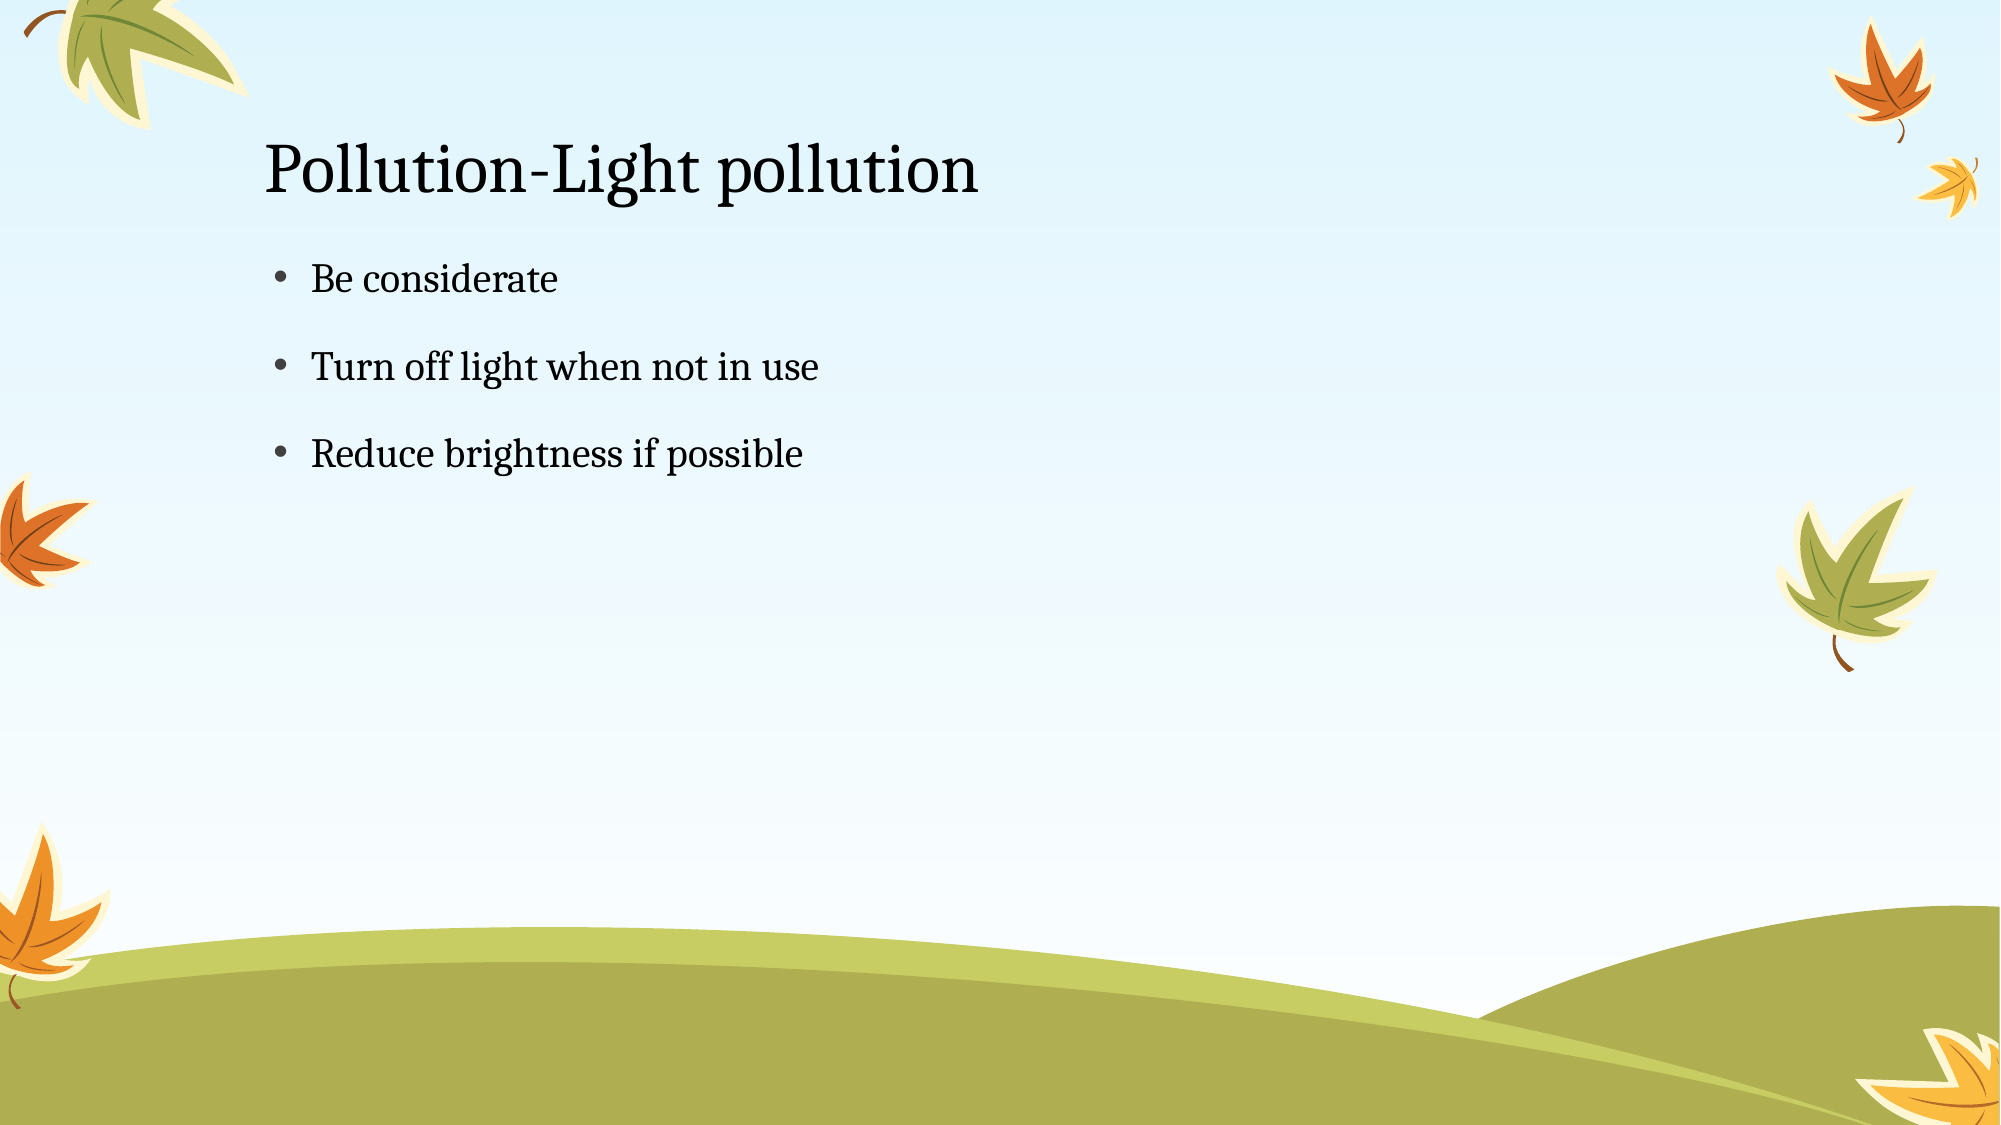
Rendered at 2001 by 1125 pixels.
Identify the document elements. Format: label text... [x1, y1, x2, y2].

list Be considerate Turn off light when not in use Reduce brightness if possible [250, 243, 1750, 925]
title Pollution-Light pollution [249, 12, 1749, 216]
